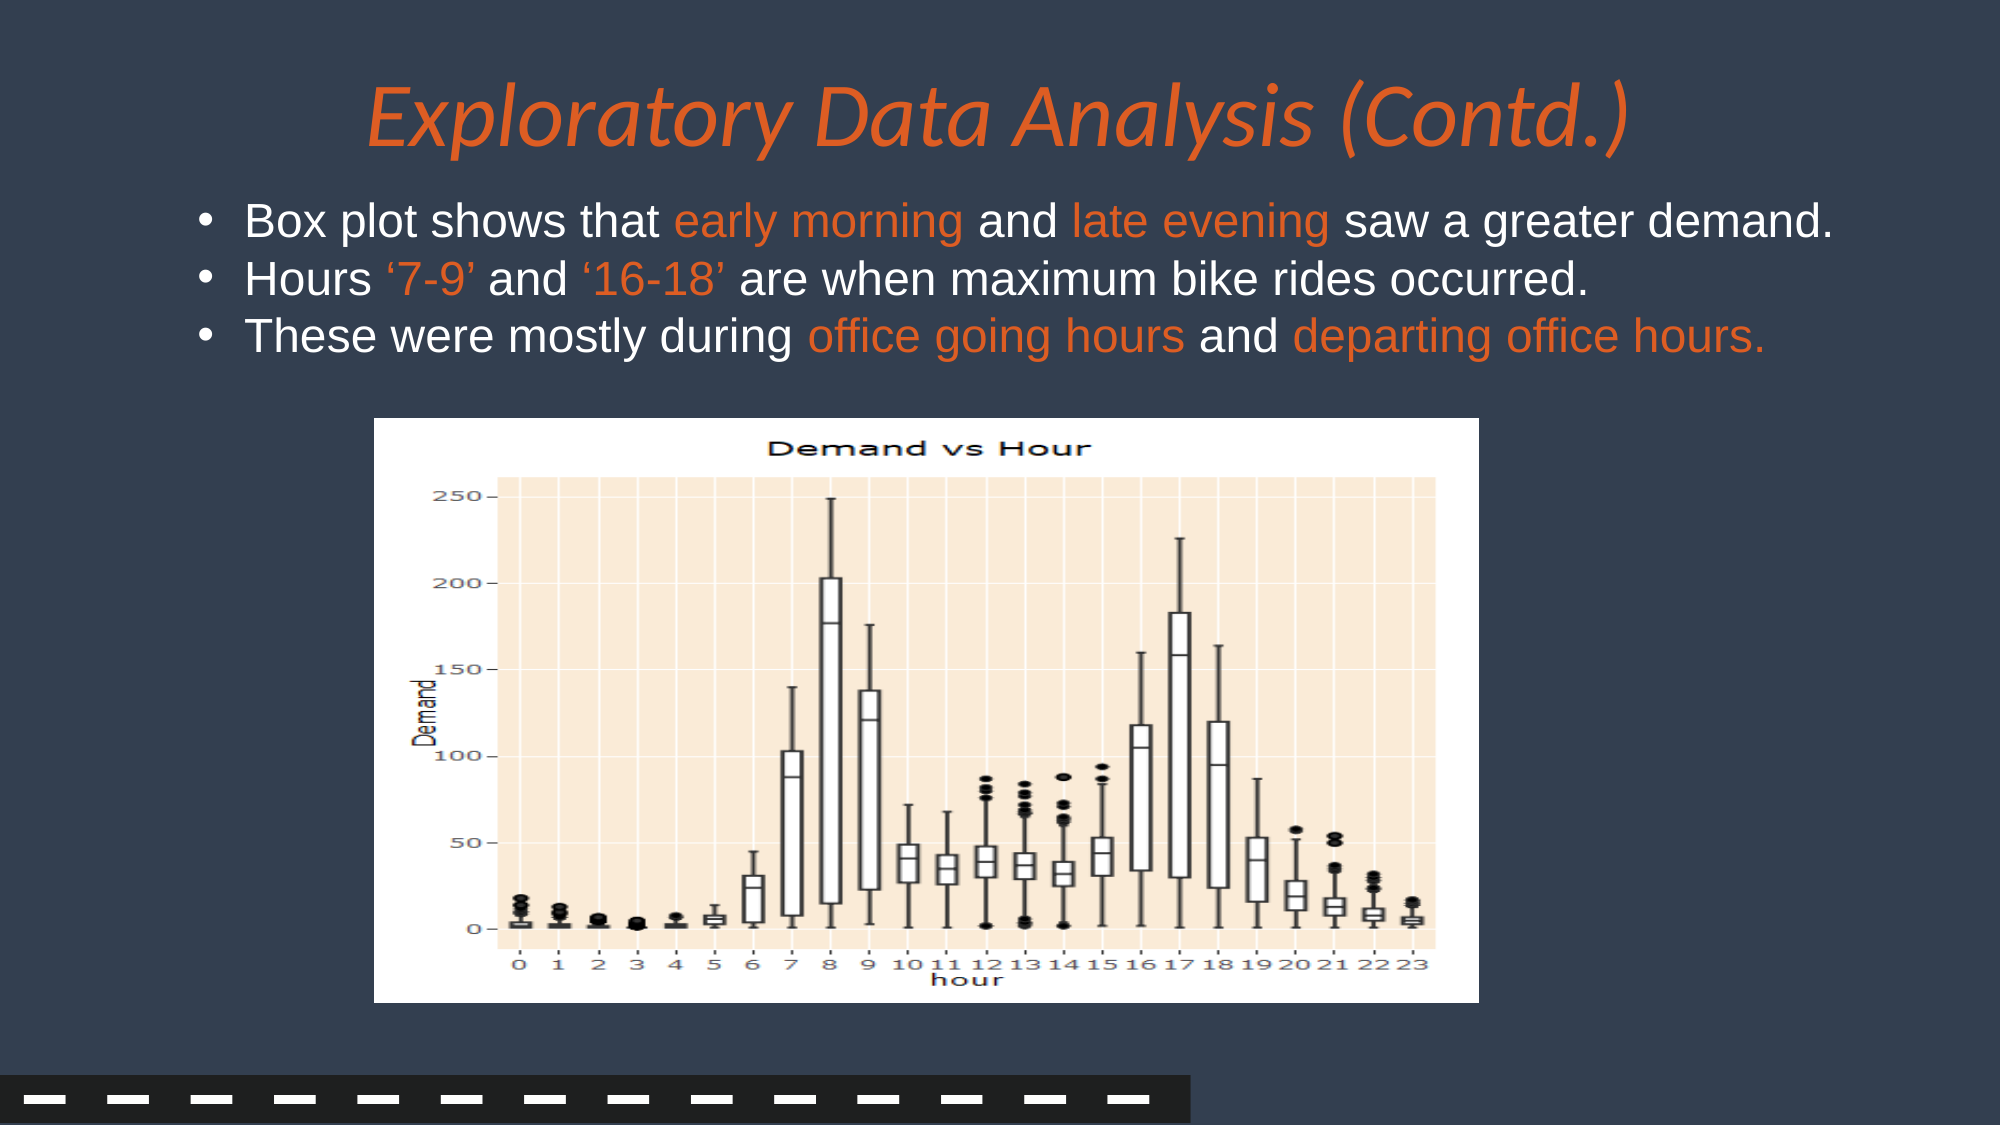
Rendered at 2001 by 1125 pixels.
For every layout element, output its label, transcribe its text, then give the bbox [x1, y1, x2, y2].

title Exploratory Data Analysis (Contd.) [136, 7, 1863, 226]
text_box Box plot shows that early morning and late evening saw a greater demand. Hours ‘7-9’ and ‘16-18’ are when maximum bike rides occurred. These were mostly during office going hours and departing office hours. [189, 182, 1863, 370]
picture [374, 418, 1480, 1003]
picture [0, 1075, 1191, 1123]
